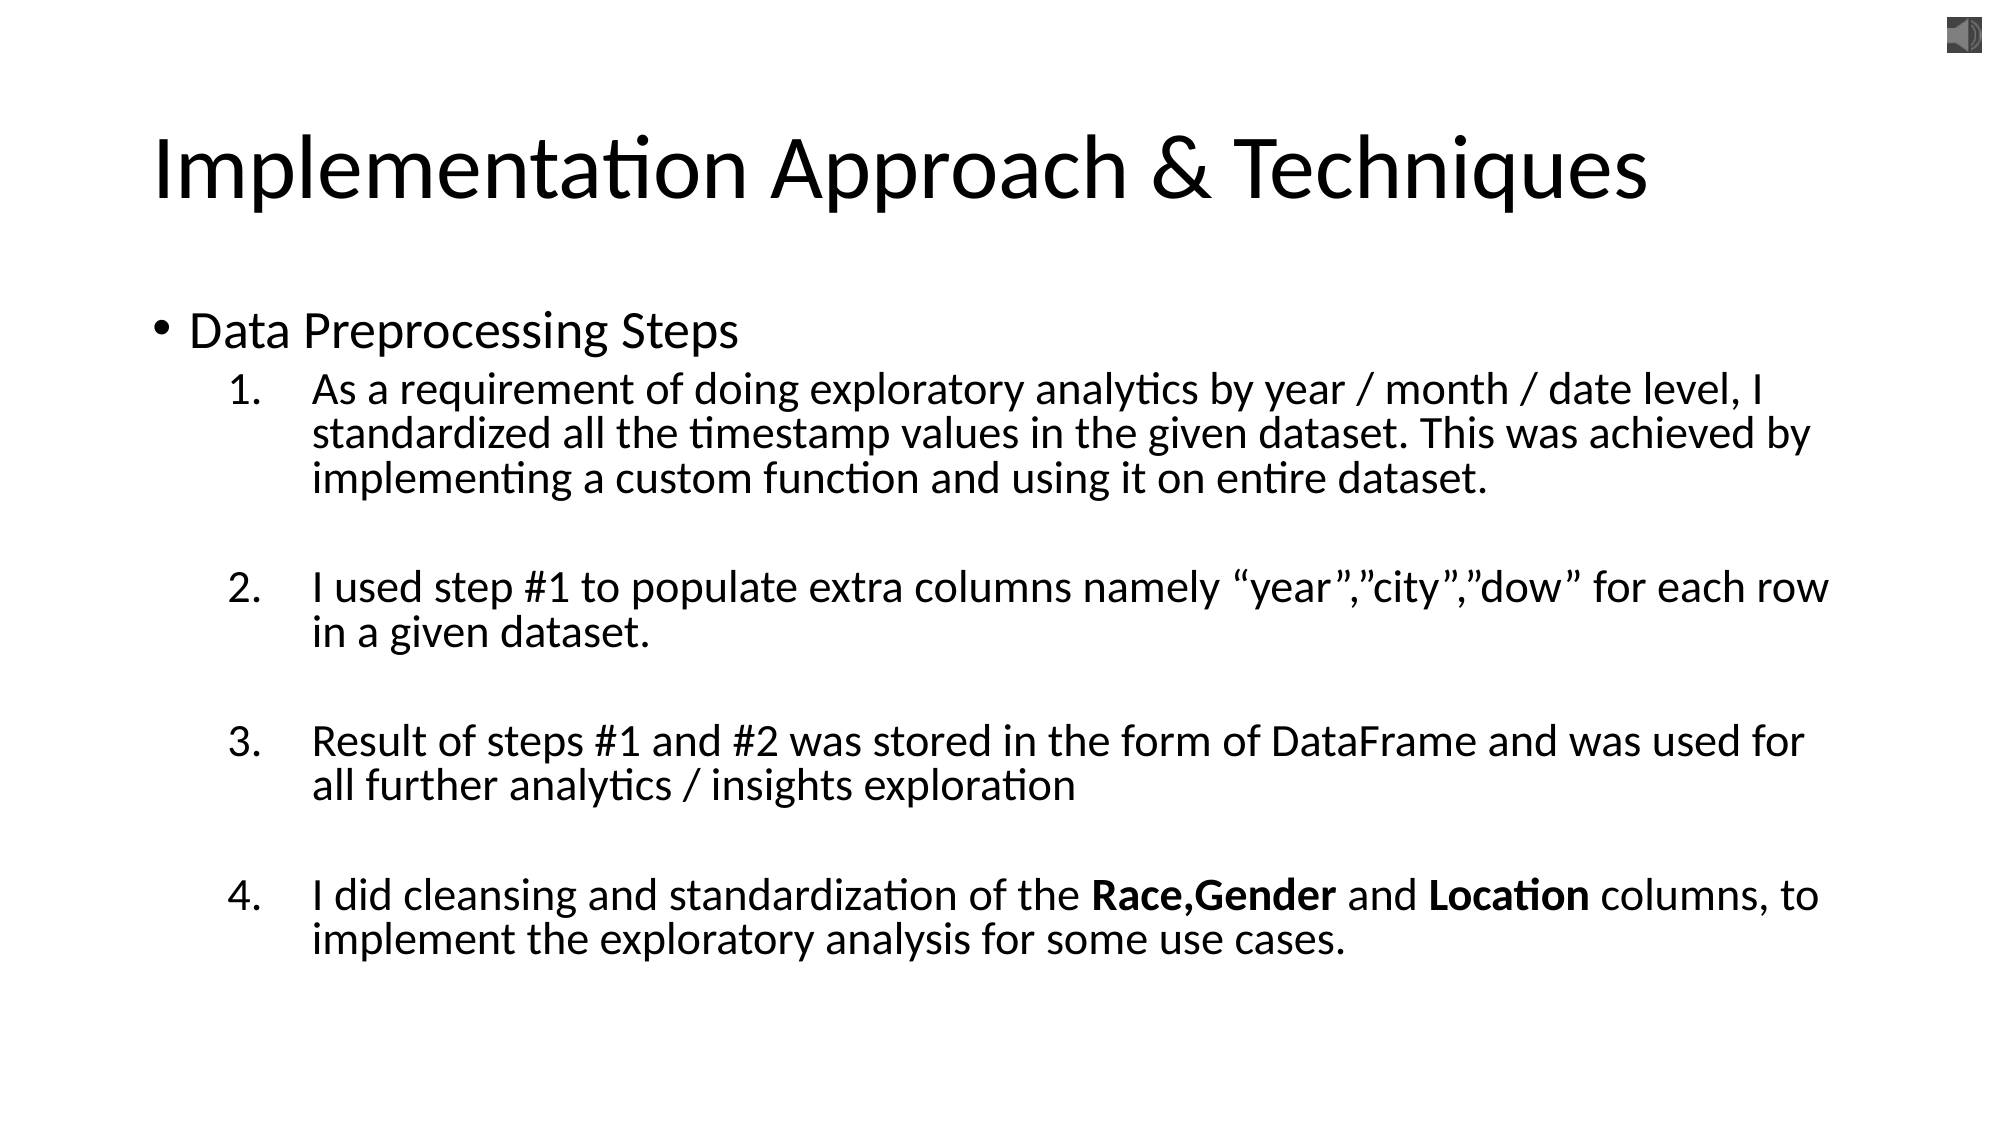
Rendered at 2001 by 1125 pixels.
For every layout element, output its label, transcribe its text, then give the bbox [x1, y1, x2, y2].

list Data Preprocessing Steps As a requirement of doing exploratory analytics by year / month / date level, I standardized all the timestamp values in the given dataset. This was achieved by implementing a custom function and using it on entire dataset. I used step #1 to populate extra columns namely “year”,”city”,”dow” for each row in a given dataset. Result of steps #1 and #2 was stored in the form of DataFrame and was used for all further analytics / insights exploration I did cleansing and standardization of the Race,Gender and Location columns, to implement the exploratory analysis for some use cases. [137, 299, 1863, 1014]
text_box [1945, 16, 1984, 55]
title Implementation Approach & Techniques [137, 59, 1863, 278]
